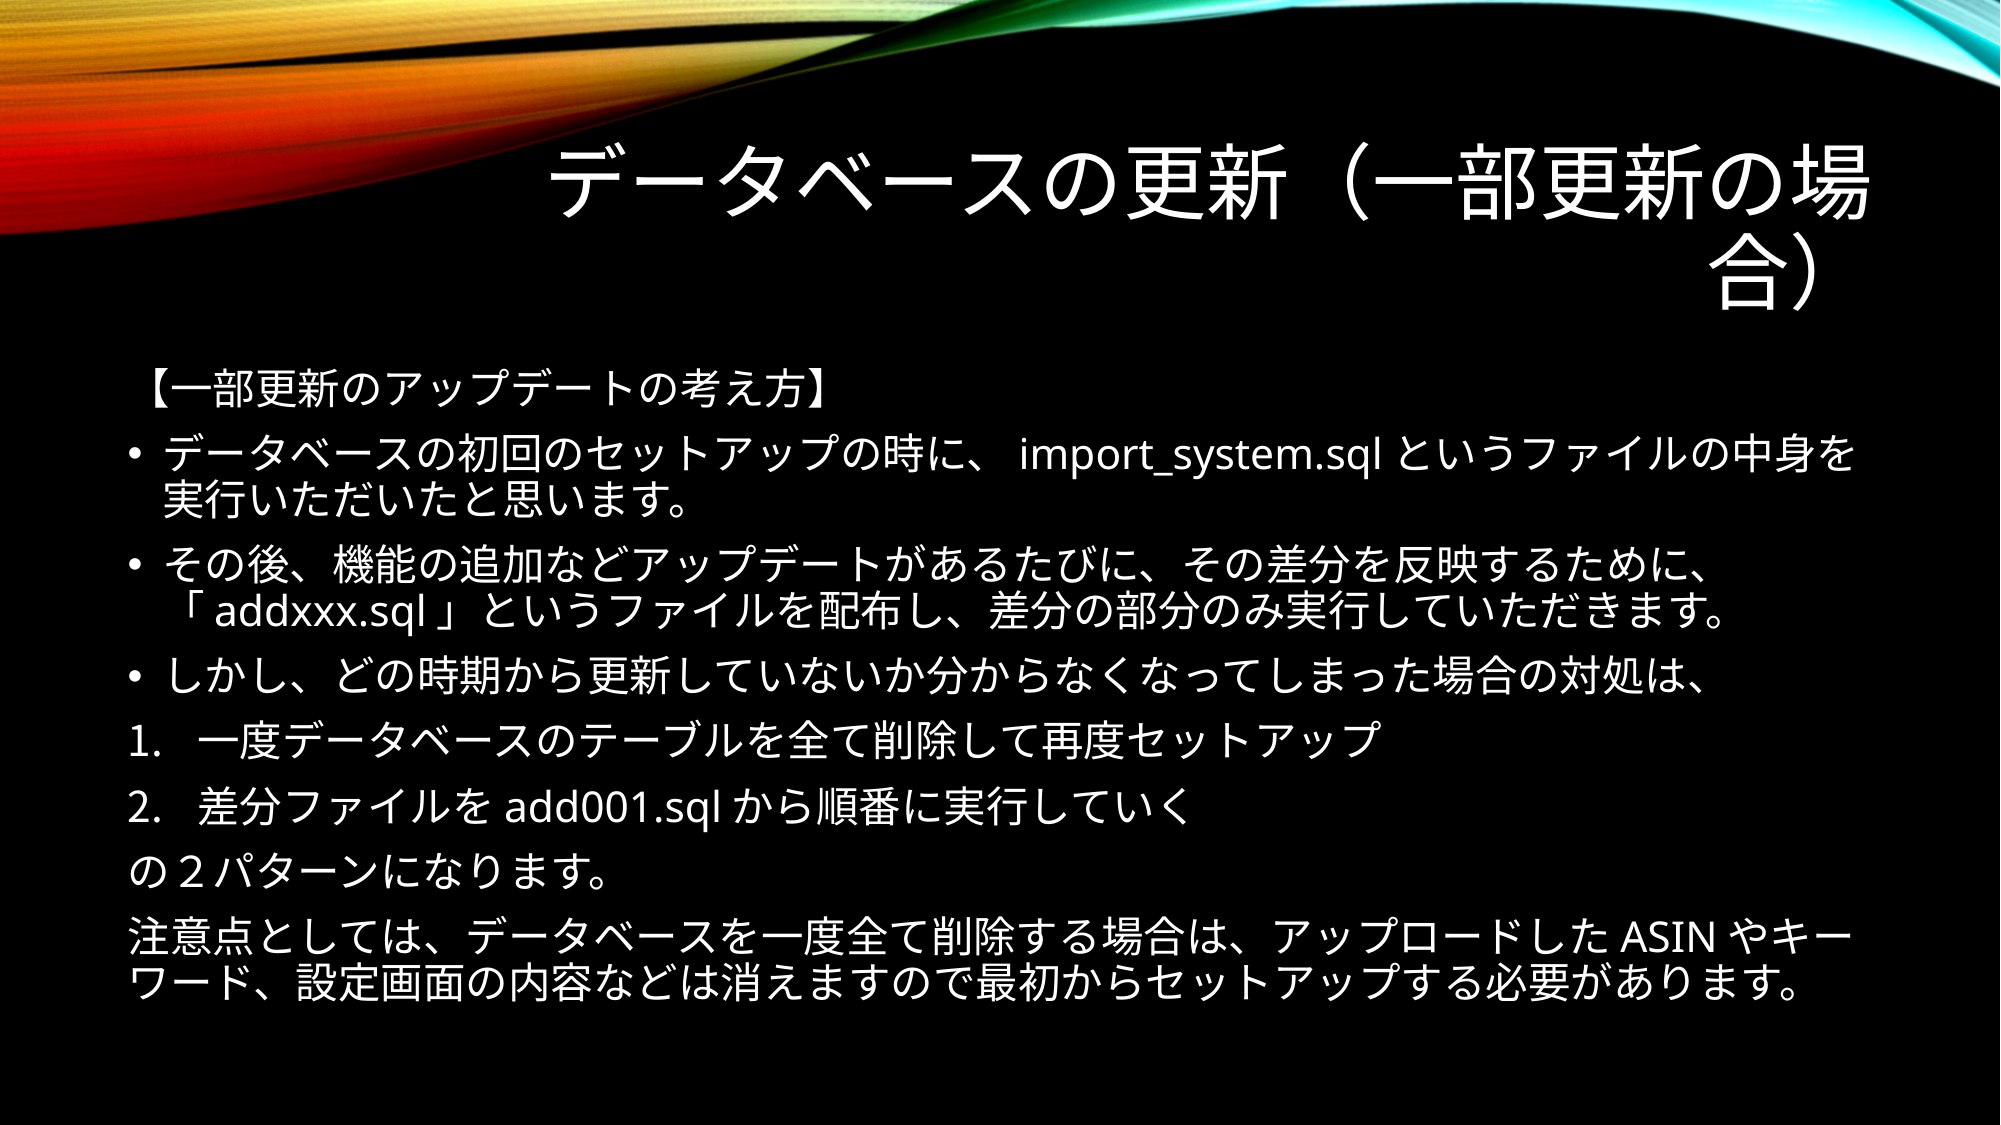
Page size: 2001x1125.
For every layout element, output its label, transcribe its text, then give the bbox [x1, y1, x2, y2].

picture [0, 0, 2000, 237]
list 【一部更新のアップデートの考え方】 データベースの初回のセットアップの時に、import_system.sqlというファイルの中身を実行いただいたと思います。 その後、機能の追加などアップデートがあるたびに、その差分を反映するために、「addxxx.sql」というファイルを配布し、差分の部分のみ実行していただきます。 しかし、どの時期から更新していないか分からなくなってしまった場合の対処は、 一度データベースのテーブルを全て削除して再度セットアップ 差分ファイルをadd001.sqlから順番に実行していく の２パターンになります。 注意点としては、データベースを一度全て削除する場合は、アップロードしたASINやキーワード、設定画面の内容などは消えますので最初からセットアップする必要があります。 [112, 360, 1888, 1021]
title データベースの更新（一部更新の場合） [474, 125, 1888, 338]
